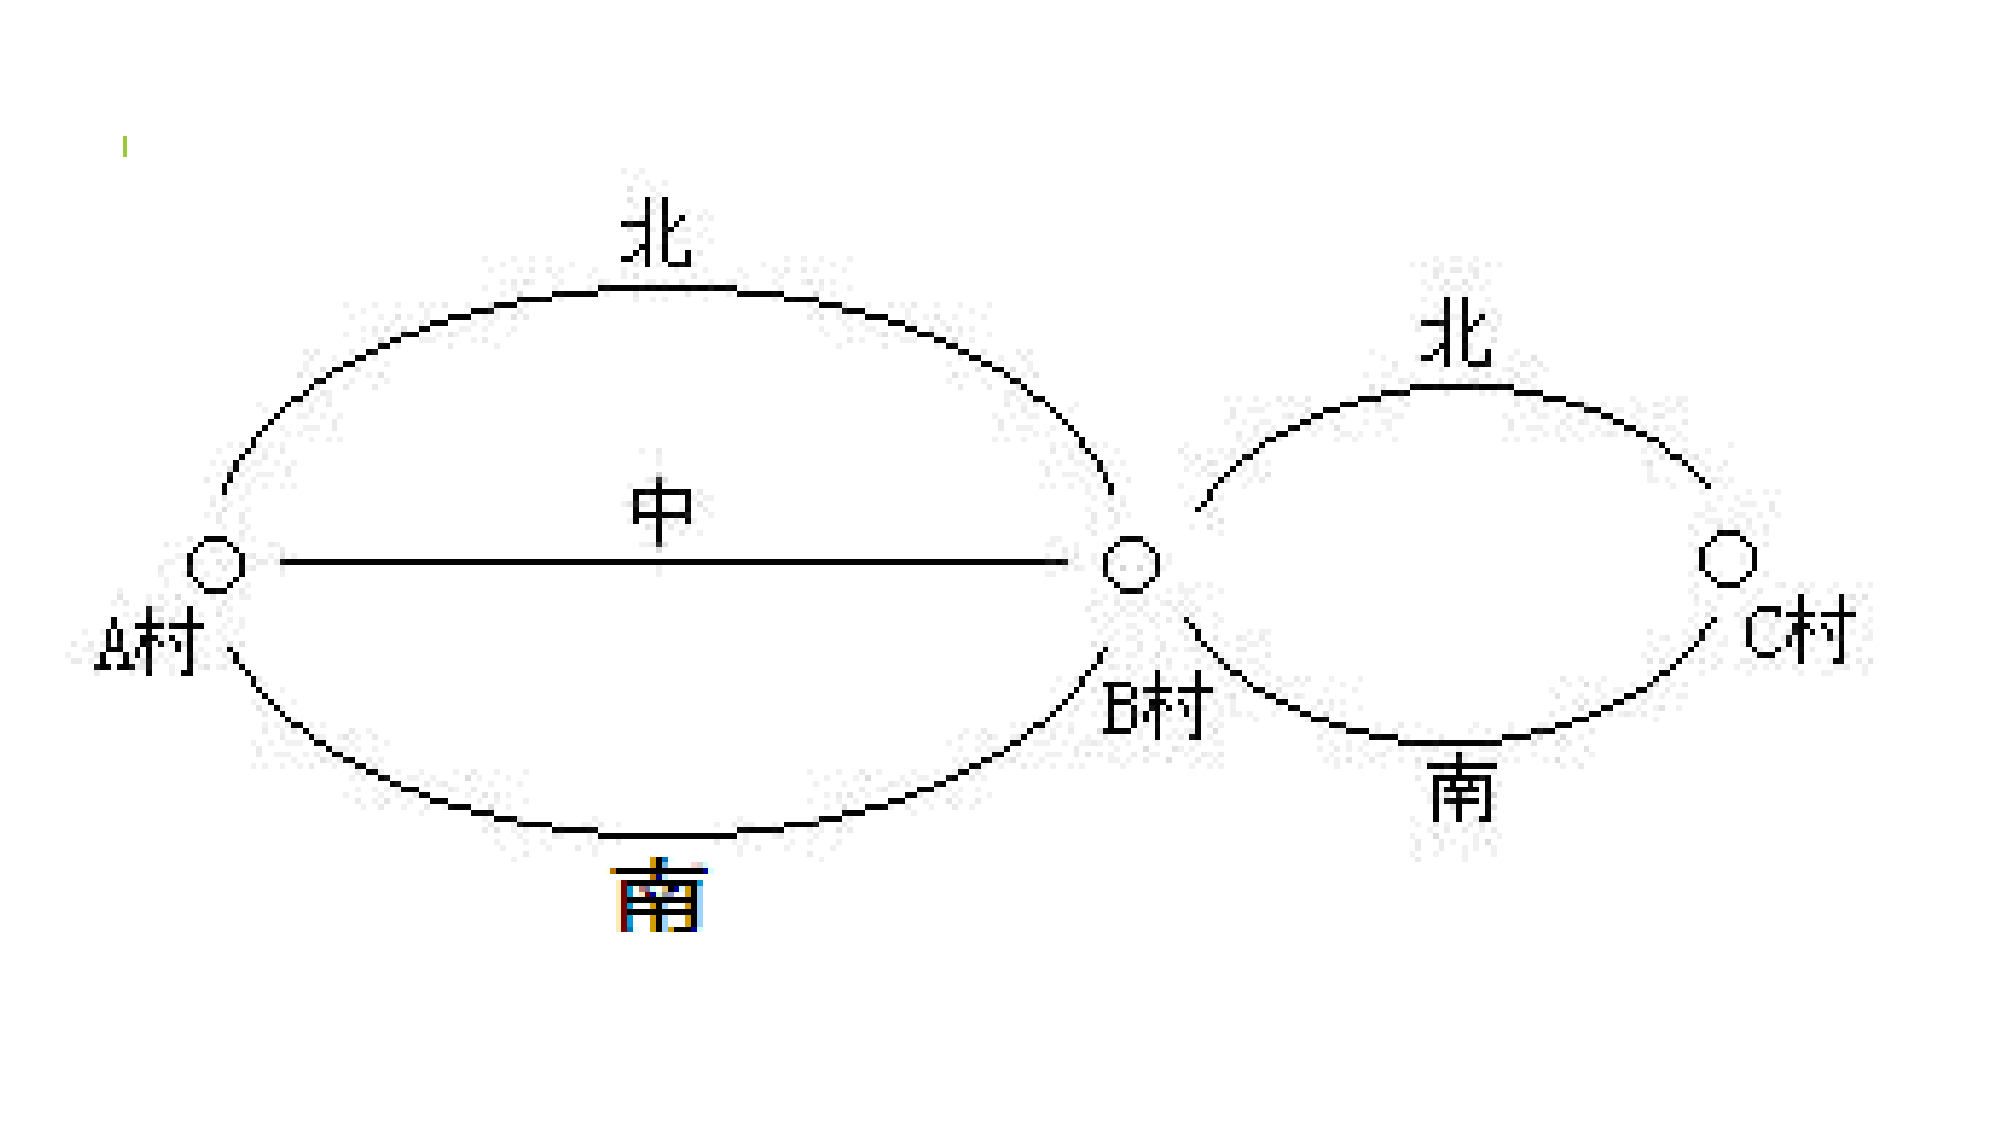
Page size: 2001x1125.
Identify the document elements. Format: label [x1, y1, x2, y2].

picture [54, 157, 1897, 968]
